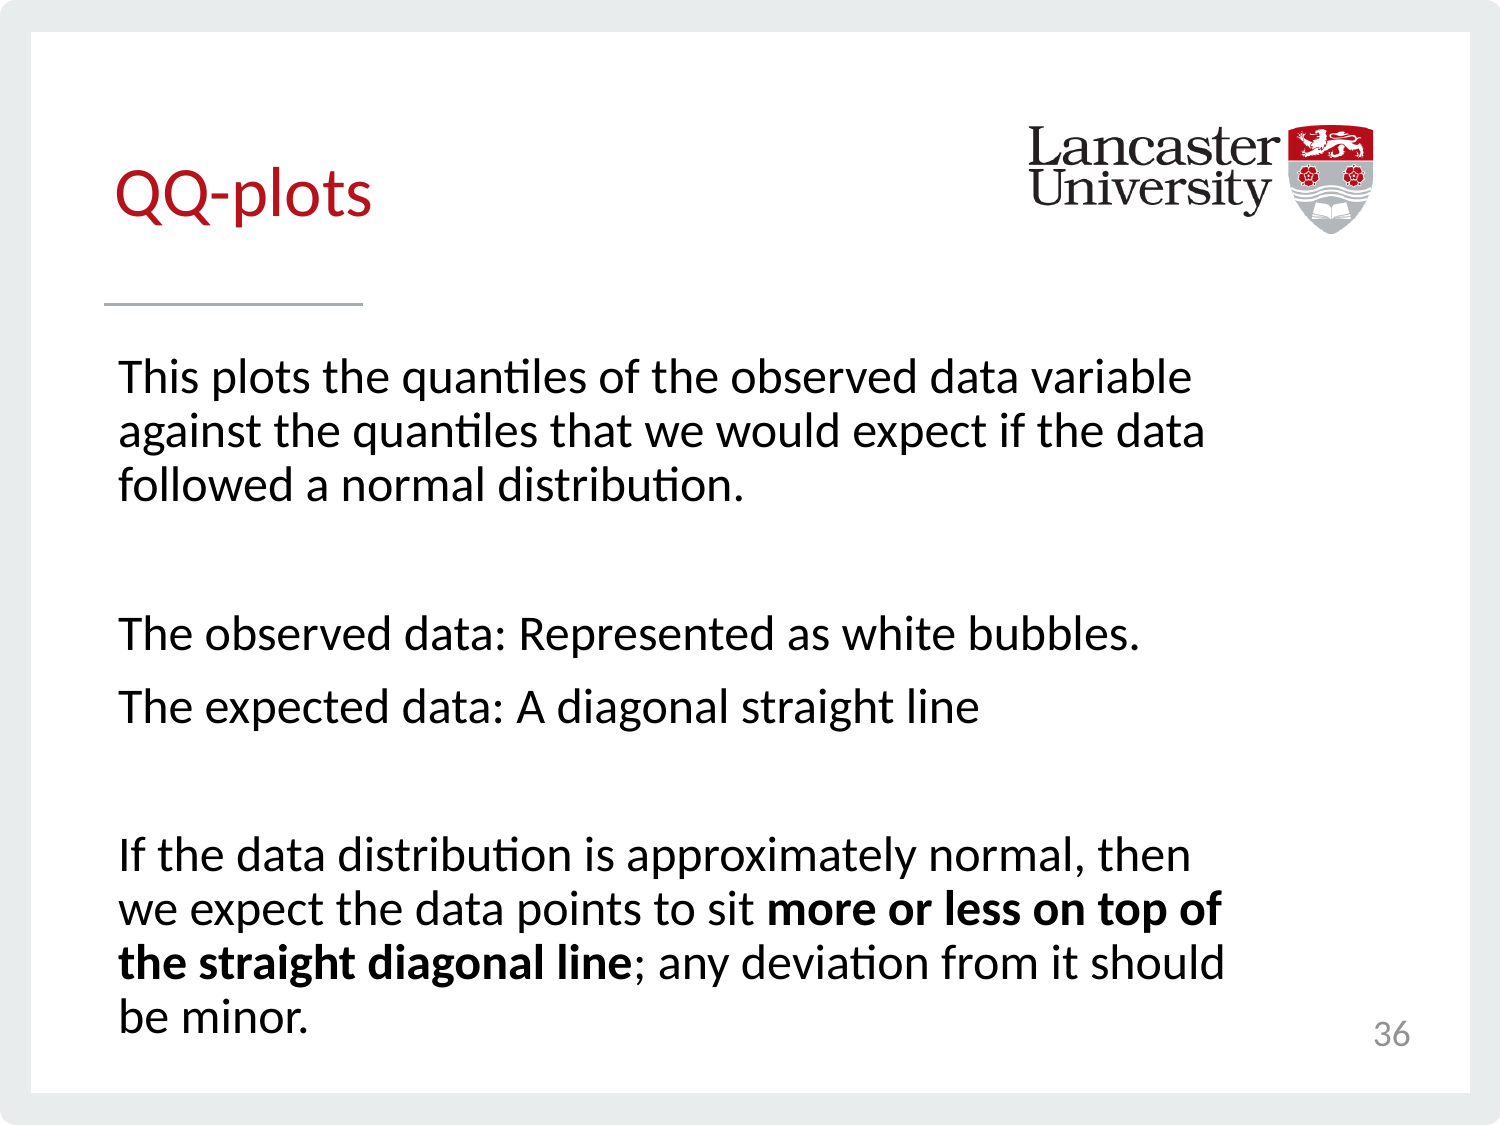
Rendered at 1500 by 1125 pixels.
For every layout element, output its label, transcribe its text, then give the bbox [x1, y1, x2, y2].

slide_number 36 [975, 1001, 1426, 1062]
list This plots the quantiles of the observed data variable against the quantiles that we would expect if the data followed a normal distribution. The observed data: Represented as white bubbles. The expected data: A diagonal straight line If the data distribution is approximately normal, then we expect the data points to sit more or less on top of the straight diagonal line; any deviation from it should be minor. [103, 343, 1254, 1002]
title QQ-plots [99, 109, 976, 278]
